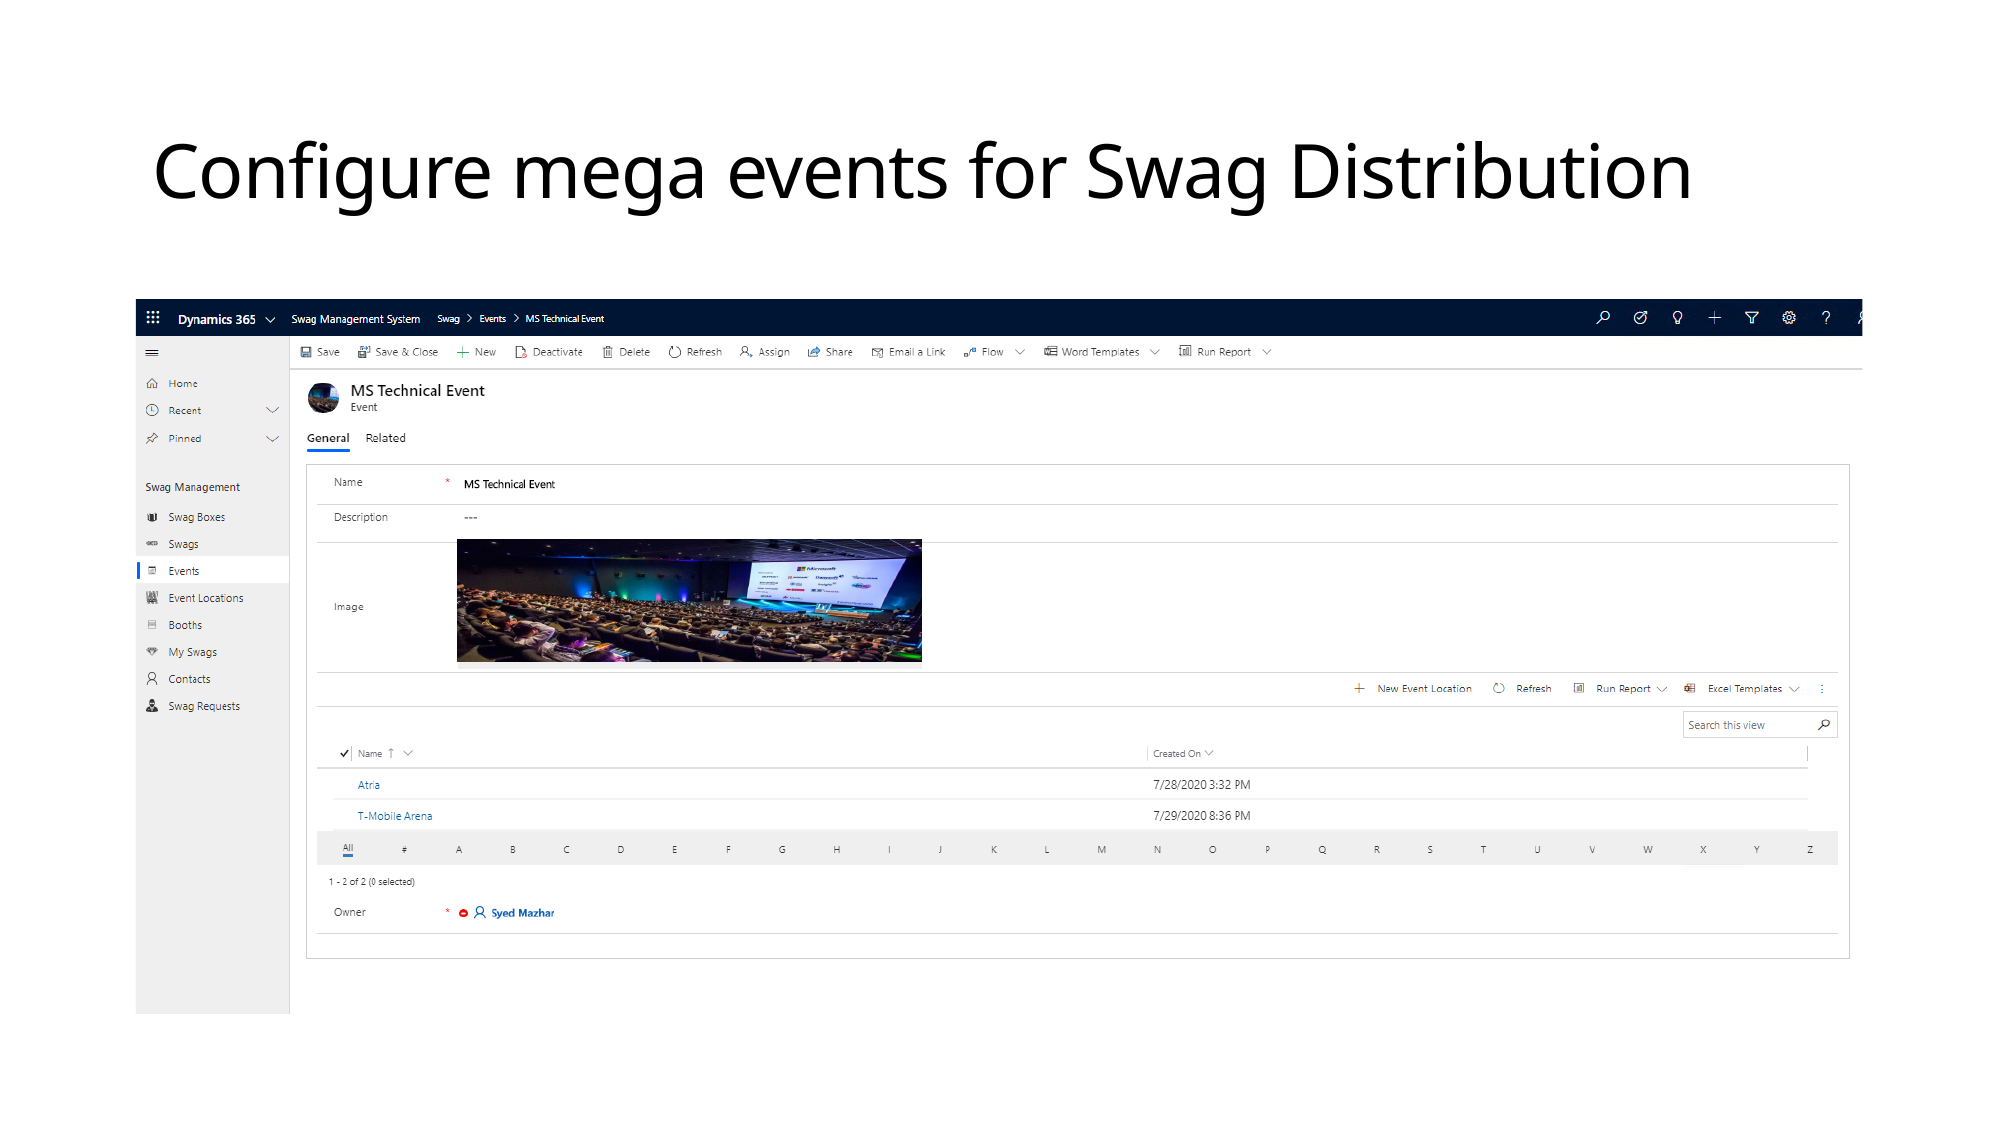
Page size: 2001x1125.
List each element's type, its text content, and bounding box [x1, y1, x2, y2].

picture [457, 539, 923, 662]
title Configure mega events for Swag Distribution [137, 59, 1863, 278]
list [135, 299, 1863, 1014]
